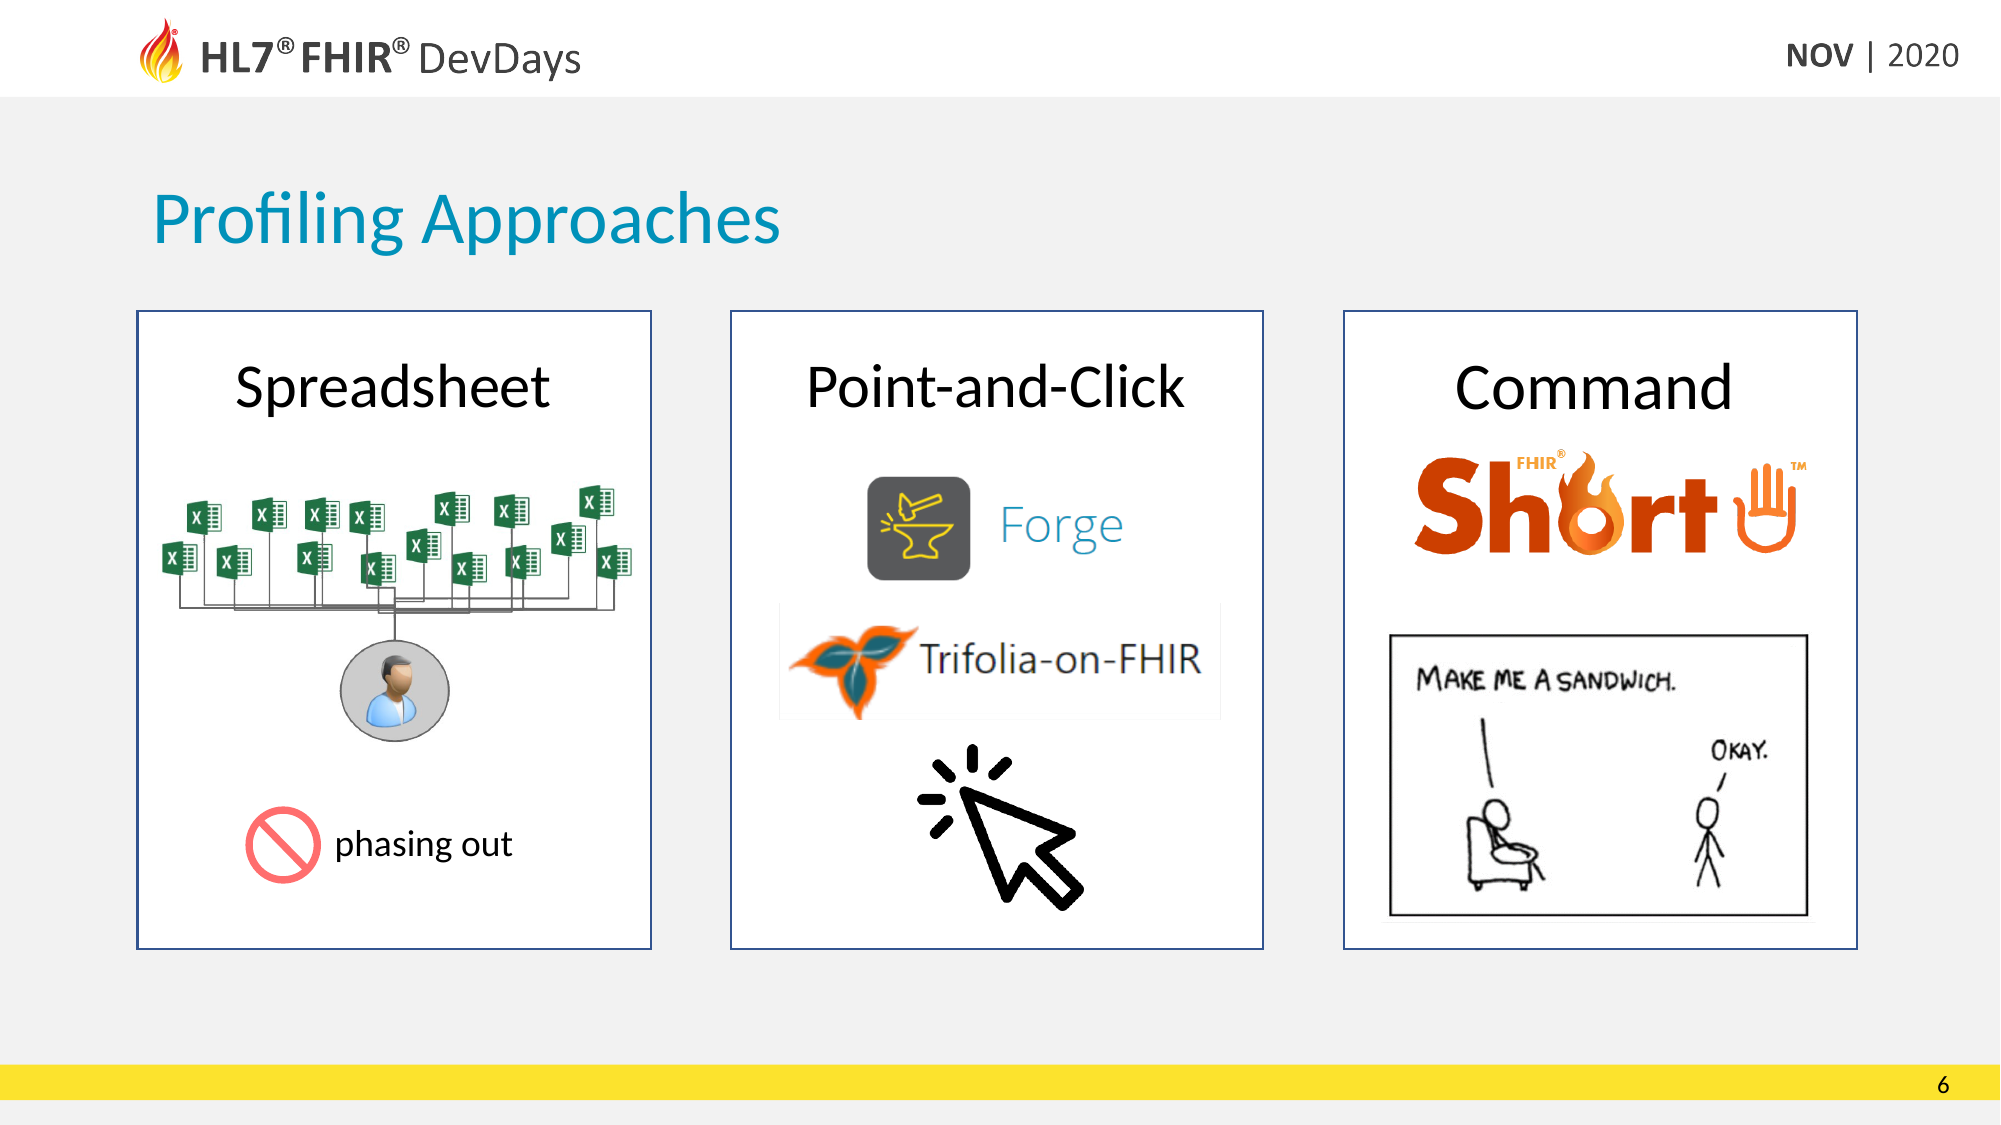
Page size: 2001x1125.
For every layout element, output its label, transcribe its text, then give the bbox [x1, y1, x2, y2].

picture [137, 13, 593, 85]
title Profiling Approaches [137, 171, 1863, 317]
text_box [731, 311, 1264, 950]
picture [1764, 10, 1979, 85]
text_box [1343, 311, 1857, 950]
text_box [137, 311, 651, 950]
